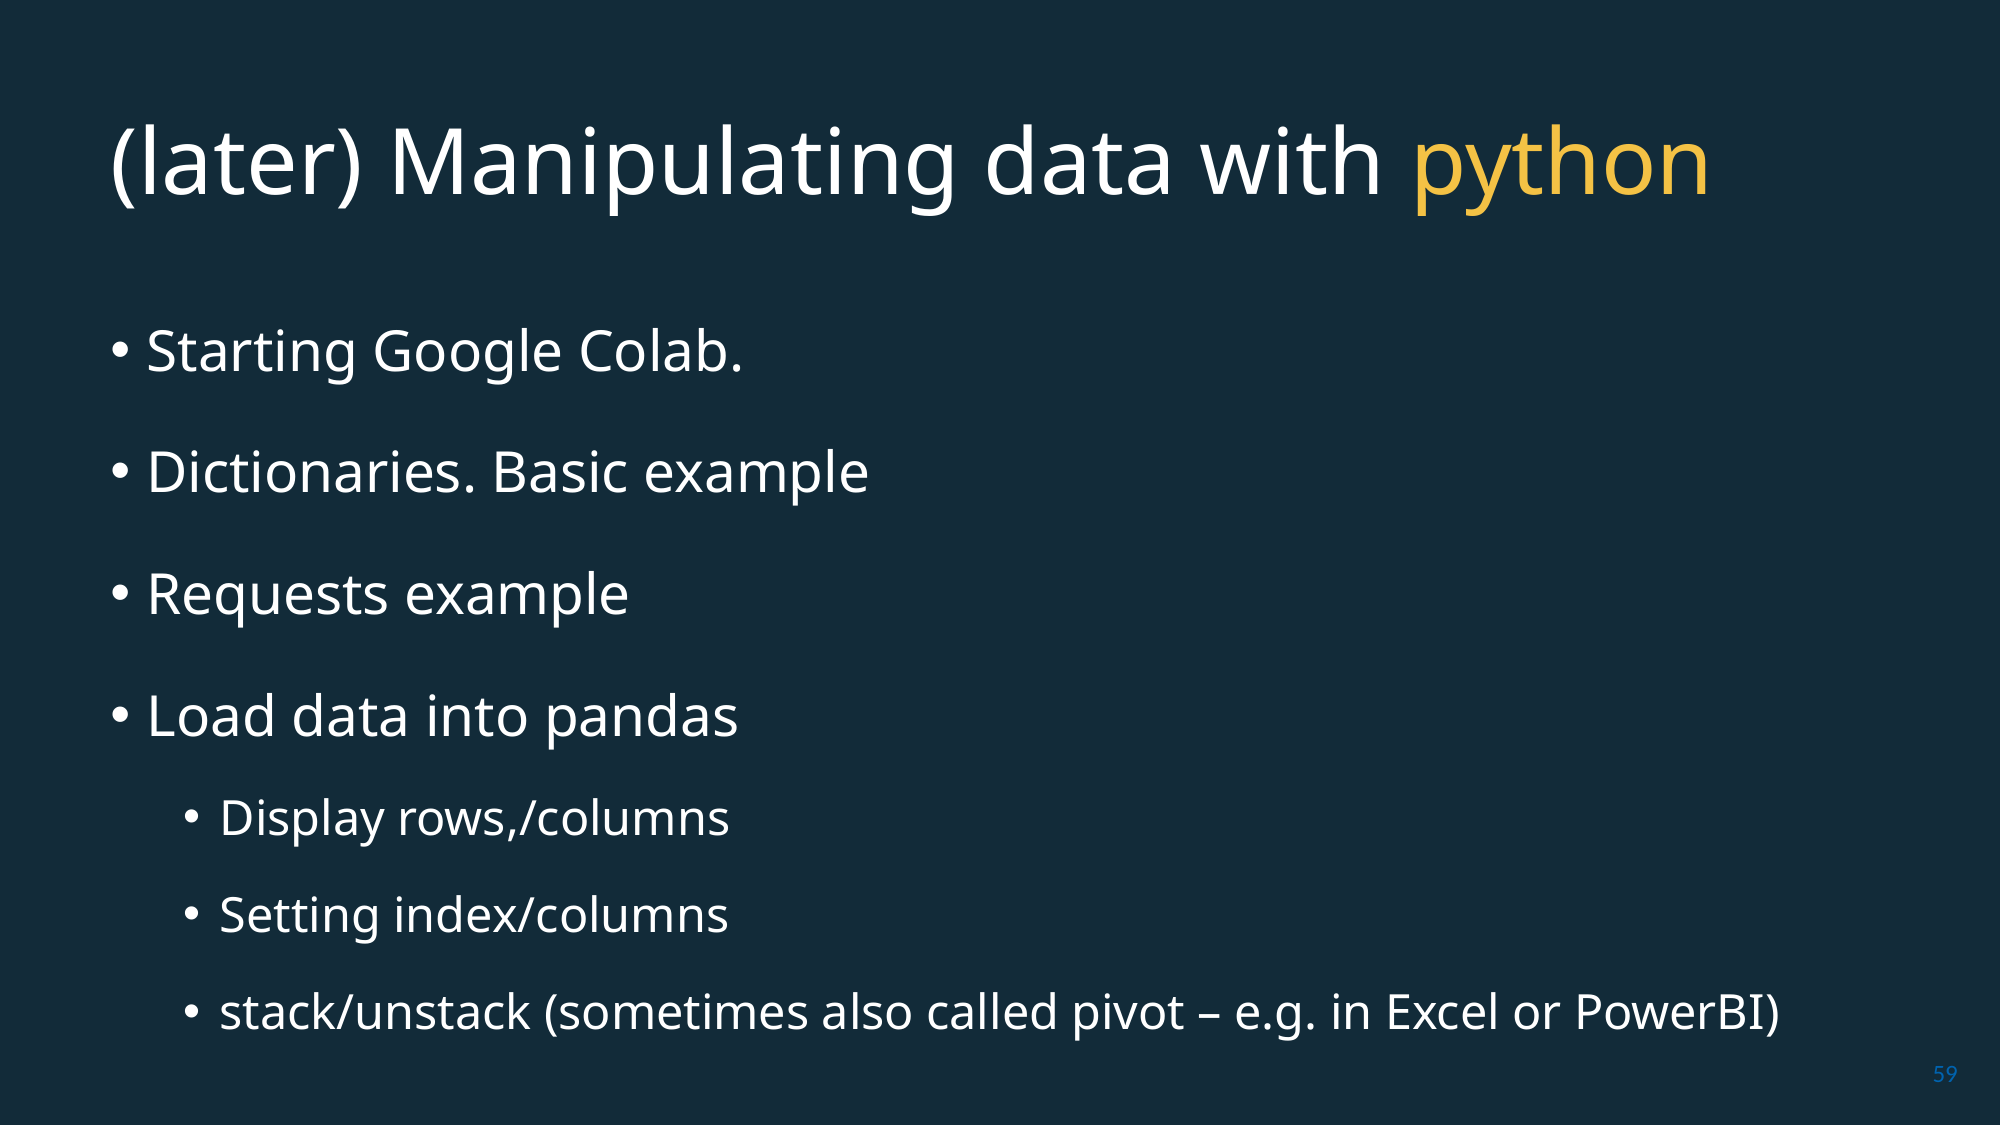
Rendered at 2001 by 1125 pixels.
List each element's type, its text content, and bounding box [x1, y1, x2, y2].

slide_number 59 [1538, 1042, 1974, 1103]
list Starting Google Colab. Dictionaries. Basic example Requests example Load data into pandas Display rows,/columns Setting index/columns stack/unstack (sometimes also called pivot – e.g. in Excel or PowerBI) [95, 273, 1973, 1053]
title (later) Manipulating data with python [95, 55, 1821, 273]
